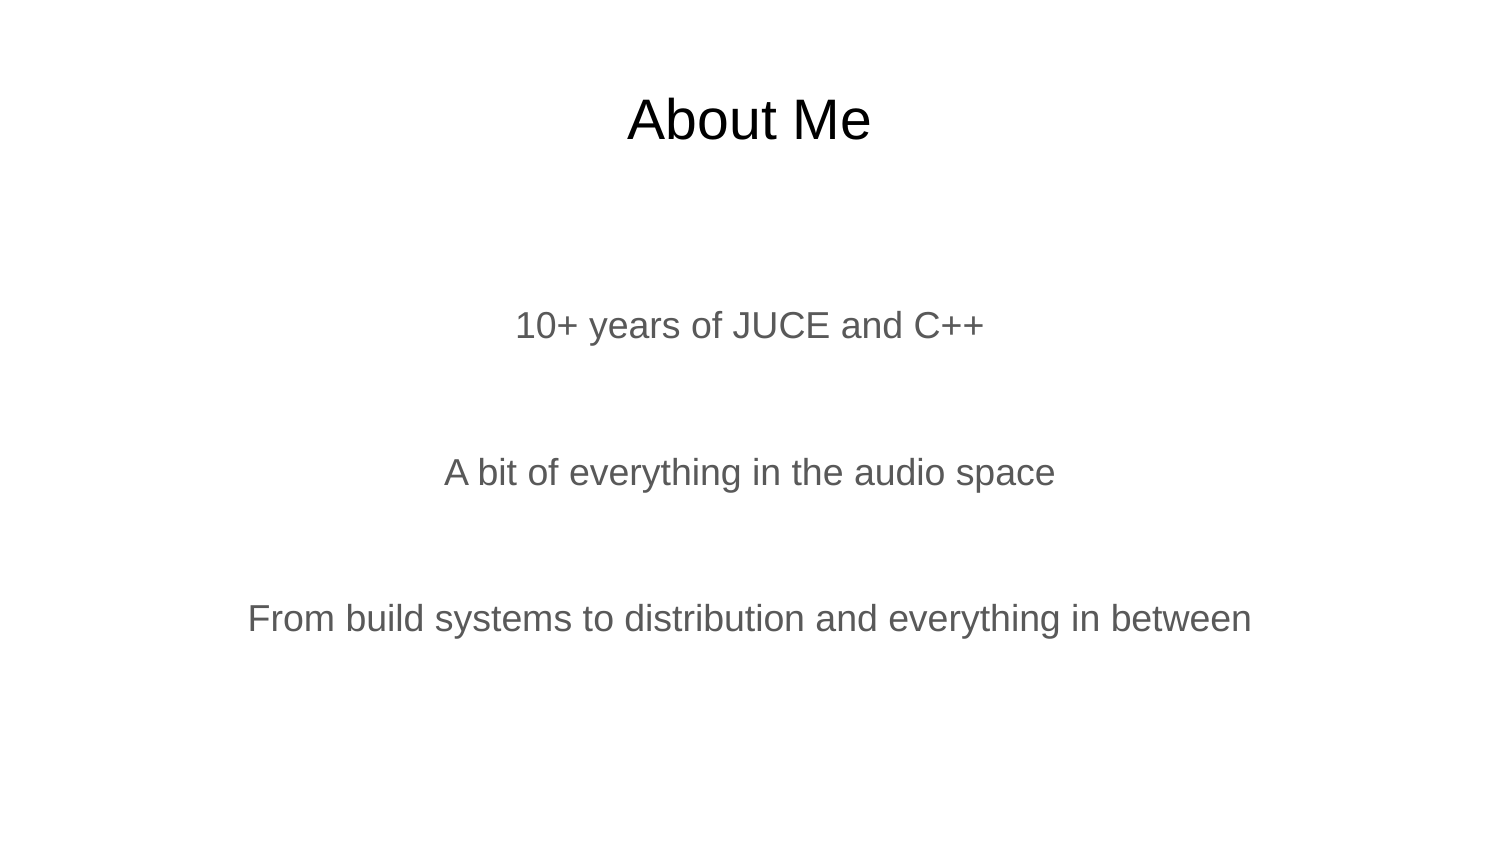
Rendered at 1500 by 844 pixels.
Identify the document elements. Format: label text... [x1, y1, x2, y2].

list 10+ years of JUCE and C++ A bit of everything in the audio space From build systems to distribution and everything in between [51, 189, 1449, 750]
title About Me [51, 72, 1449, 167]
